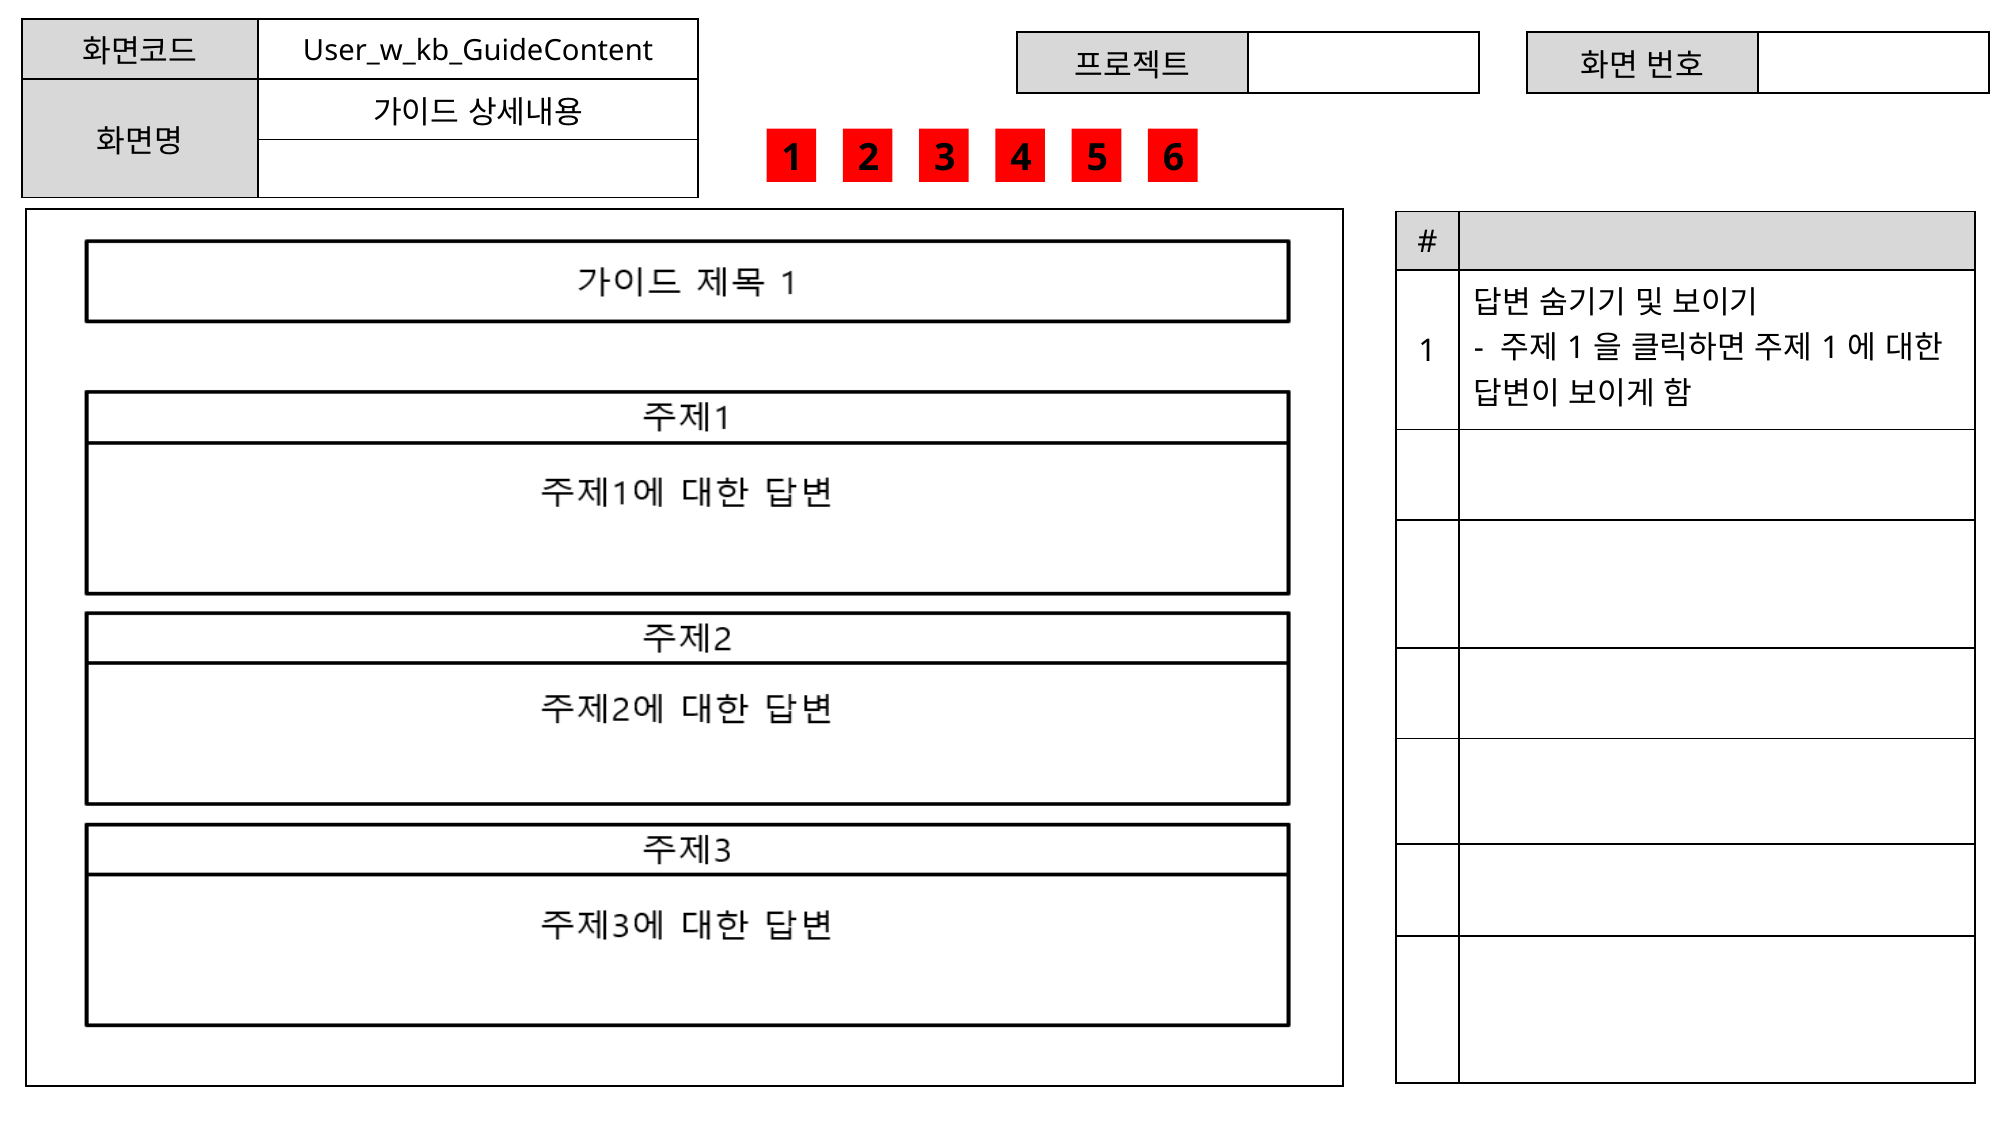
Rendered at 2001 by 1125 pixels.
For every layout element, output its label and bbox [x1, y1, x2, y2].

table_header [1249, 33, 1478, 92]
table_cell [1460, 430, 1974, 519]
picture [59, 220, 1303, 1043]
text_box [842, 128, 893, 182]
table_cell [1460, 845, 1974, 935]
table_header [1397, 212, 1458, 269]
text_box [1071, 128, 1122, 182]
table_cell [1397, 430, 1458, 519]
text_box [25, 208, 1344, 1087]
text_box [1147, 128, 1198, 182]
table_cell [259, 140, 697, 197]
table_cell [1397, 845, 1458, 935]
table_cell [1397, 271, 1458, 429]
table_cell [1460, 271, 1974, 429]
table_header [1759, 33, 1988, 92]
table_header [1460, 212, 1974, 269]
text_box [919, 128, 969, 182]
table_cell [1397, 649, 1458, 738]
table_cell [1460, 937, 1974, 1082]
table_header [1528, 33, 1757, 92]
table_cell [259, 80, 697, 139]
table_cell [1397, 937, 1458, 1082]
table_header [259, 20, 697, 78]
table_cell [1460, 739, 1974, 843]
table_cell [1460, 521, 1974, 647]
table_cell [1460, 649, 1974, 738]
table_cell [23, 80, 257, 197]
table_cell [1397, 521, 1458, 647]
text_box [766, 128, 817, 182]
table_header [23, 20, 257, 78]
table_cell [1397, 739, 1458, 843]
text_box [995, 128, 1045, 182]
table_header [1018, 33, 1247, 92]
